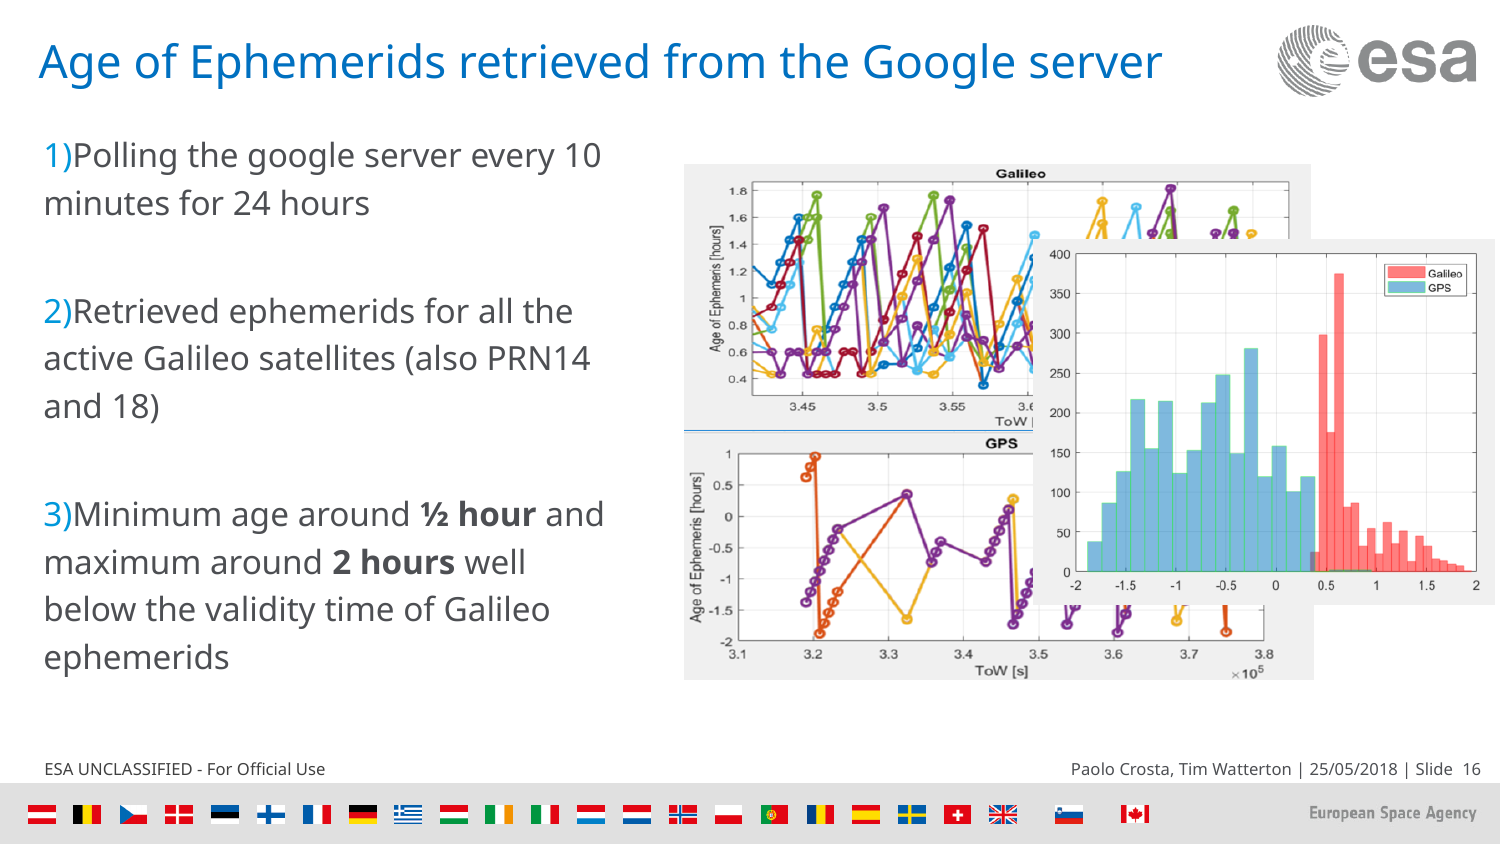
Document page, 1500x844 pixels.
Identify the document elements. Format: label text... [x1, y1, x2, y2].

text_box Polling the google server every 10 minutes for 24 hours Retrieved ephemerids for all the active Galileo satellites (also PRN14 and 18) Minimum age around ½ hour and maximum around 2 hours well below the validity time of Galileo ephemerids [28, 119, 642, 747]
picture [684, 163, 1496, 680]
picture [1277, 25, 1477, 109]
picture [0, 783, 1500, 844]
title Age of Ephemerids retrieved from the Google server [23, 0, 1265, 123]
